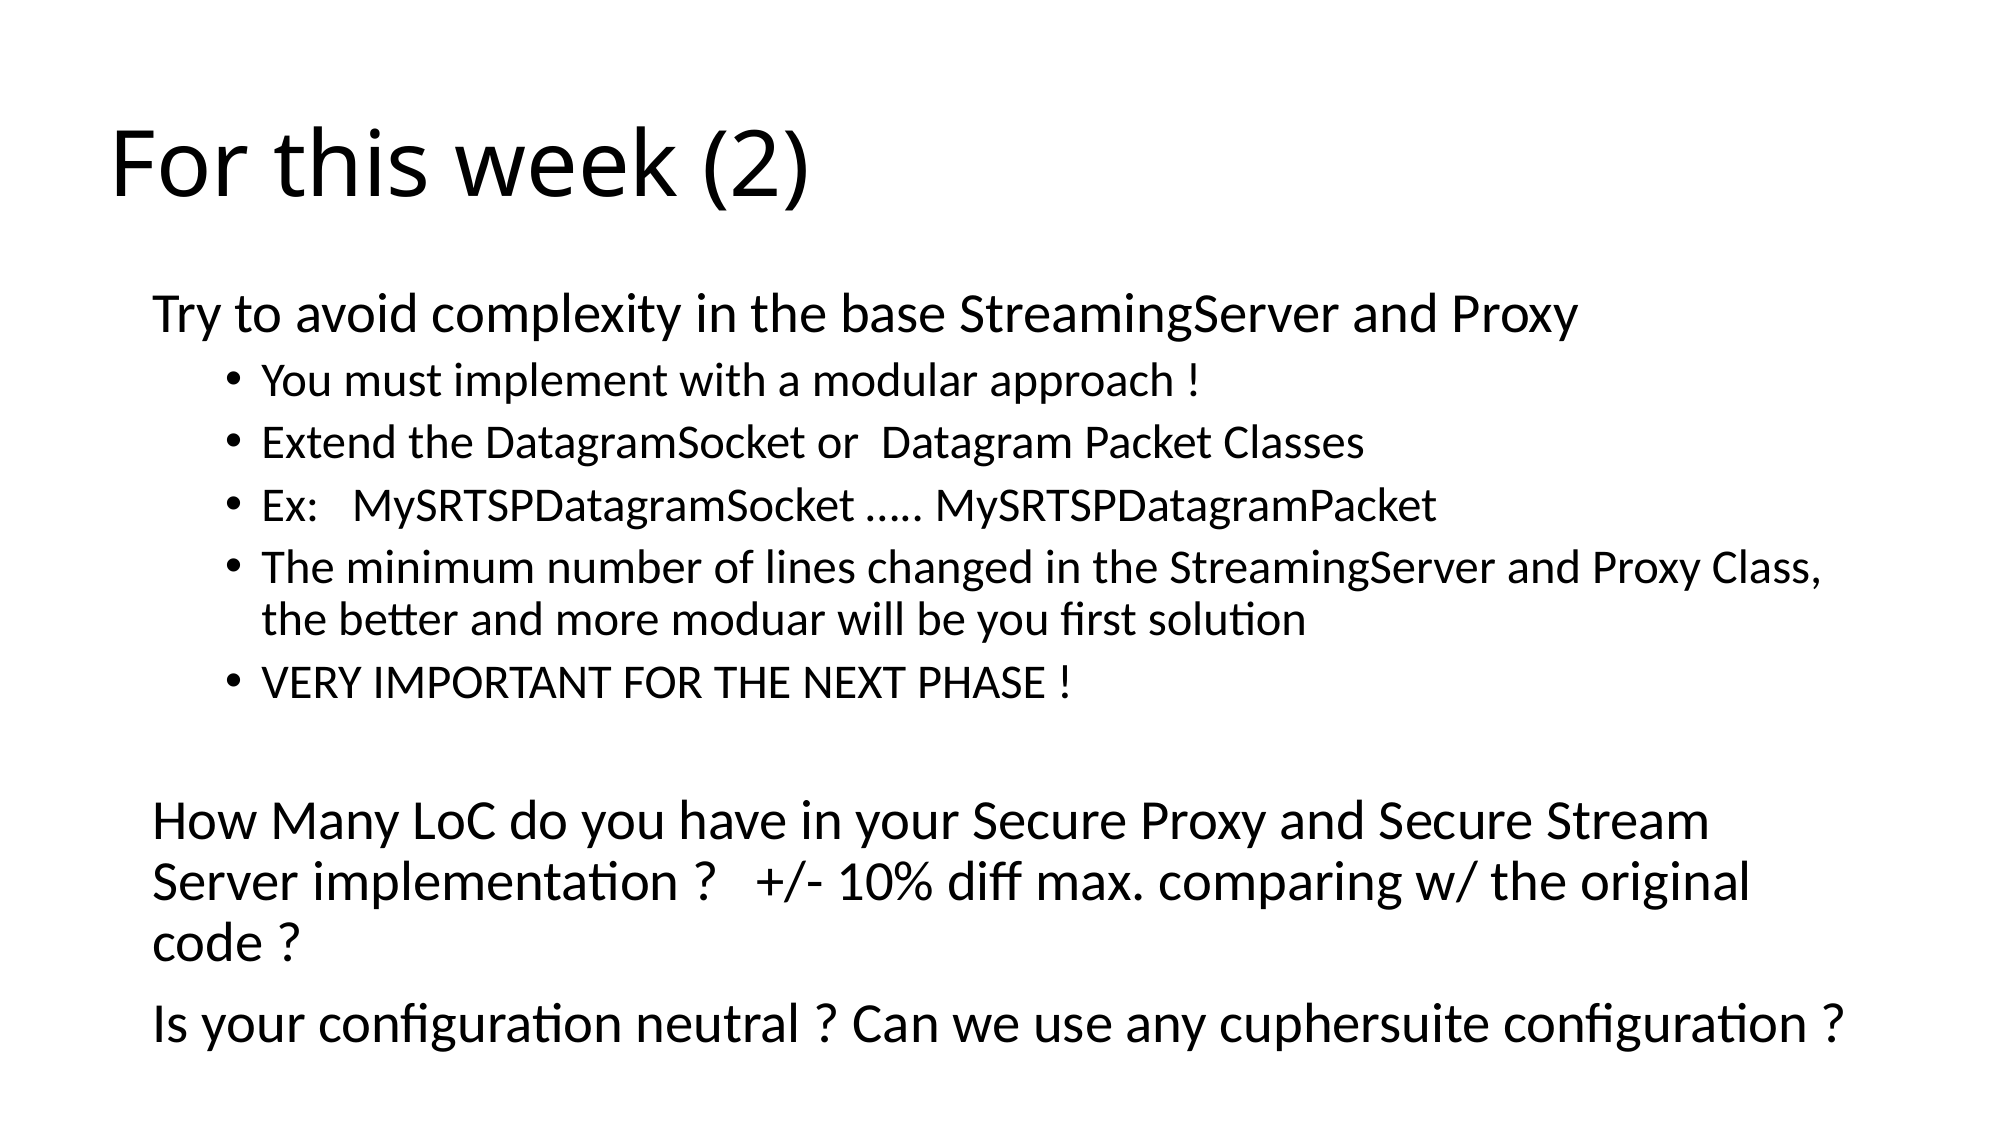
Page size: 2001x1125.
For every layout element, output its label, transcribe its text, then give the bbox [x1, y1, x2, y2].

title For this week (2) [93, 58, 2000, 276]
list Try to avoid complexity in the base StreamingServer and Proxy You must implement with a modular approach ! Extend the DatagramSocket or Datagram Packet Classes Ex: MySRTSPDatagramSocket ….. MySRTSPDatagramPacket The minimum number of lines changed in the StreamingServer and Proxy Class, the better and more moduar will be you first solution VERY IMPORTANT FOR THE NEXT PHASE ! How Many LoC do you have in your Secure Proxy and Secure Stream Server implementation ? +/- 10% diff max. comparing w/ the original code ? Is your configuration neutral ? Can we use any cuphersuite configuration ? [137, 276, 1863, 1102]
